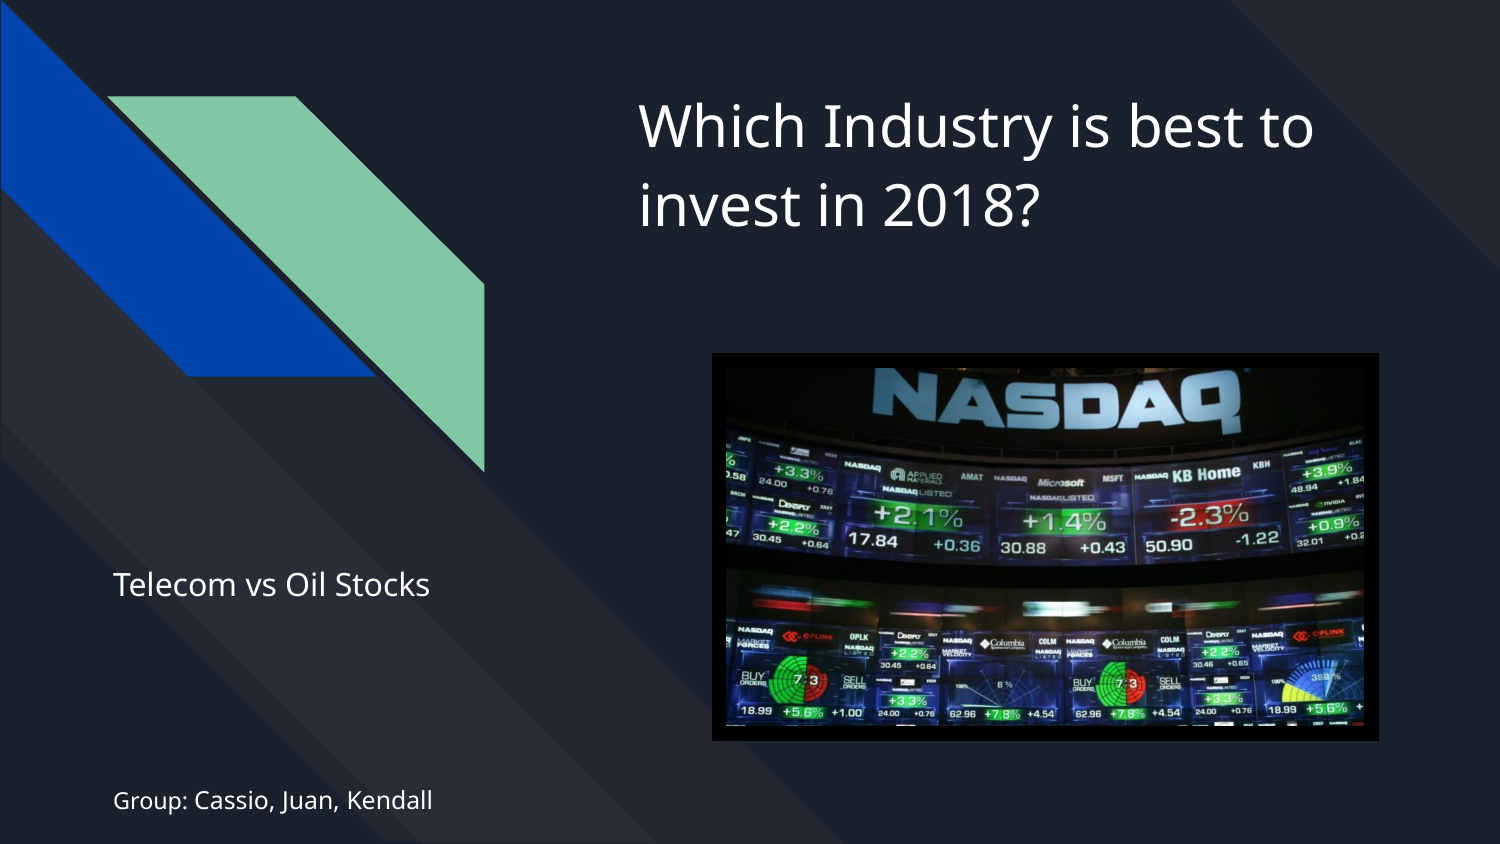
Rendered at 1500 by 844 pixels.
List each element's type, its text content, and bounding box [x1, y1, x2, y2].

subtitle Telecom vs Oil Stocks Group: Cassio, Juan, Kendall [98, 547, 1447, 835]
title Which Industry is best to invest in 2018? [623, 70, 1447, 260]
picture [726, 367, 1365, 727]
